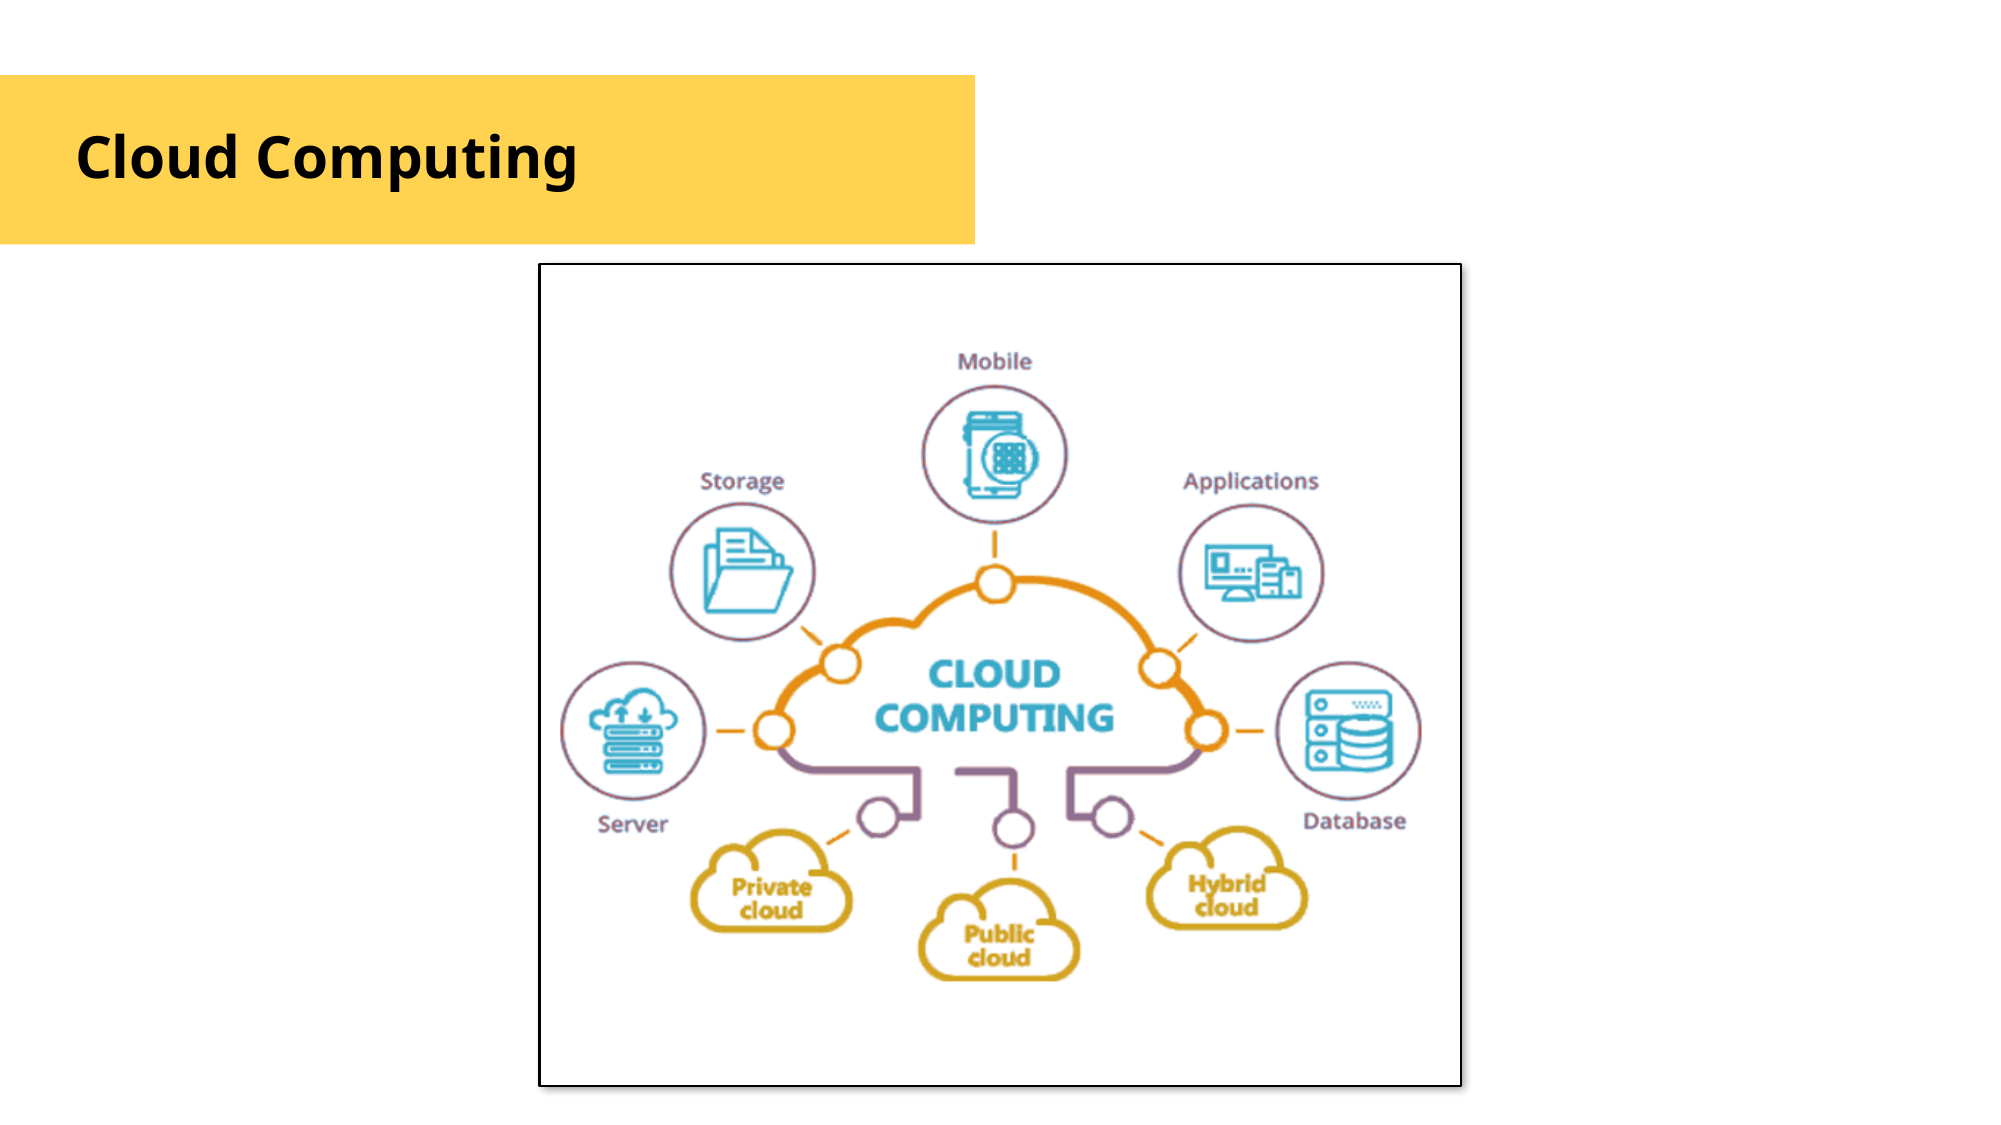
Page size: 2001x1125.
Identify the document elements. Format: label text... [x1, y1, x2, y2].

picture [540, 264, 1460, 1085]
title Cloud Computing [0, 75, 975, 245]
